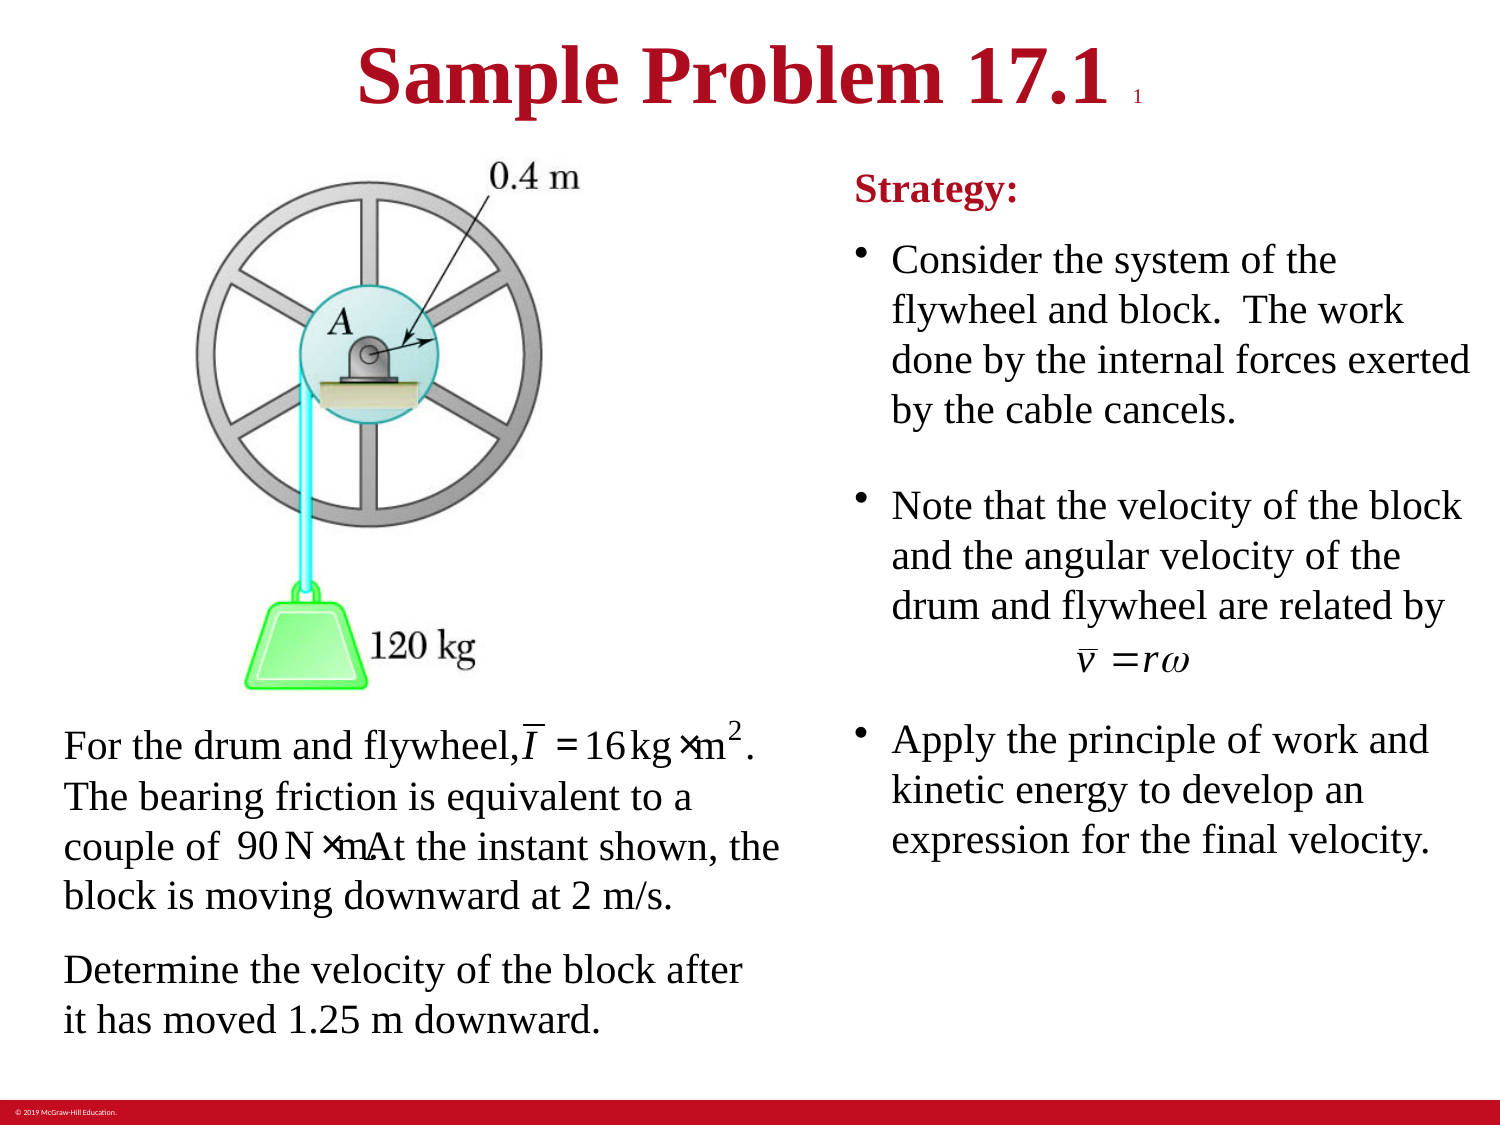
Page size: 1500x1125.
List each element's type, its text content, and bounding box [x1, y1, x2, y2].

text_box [48, 710, 811, 927]
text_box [839, 470, 1500, 679]
text_box Strategy: Consider the system of the flywheel and block. The work done by the internal forces exerted by the cable cancels. [839, 153, 1498, 440]
title Sample Problem 17.1 1 [75, 12, 1425, 123]
text_box Apply the principle of work and kinetic energy to develop an expression for the final velocity. [839, 704, 1482, 870]
picture [191, 157, 584, 699]
text_box Determine the velocity of the block after it has moved 1.25 m downward. [48, 934, 791, 1050]
